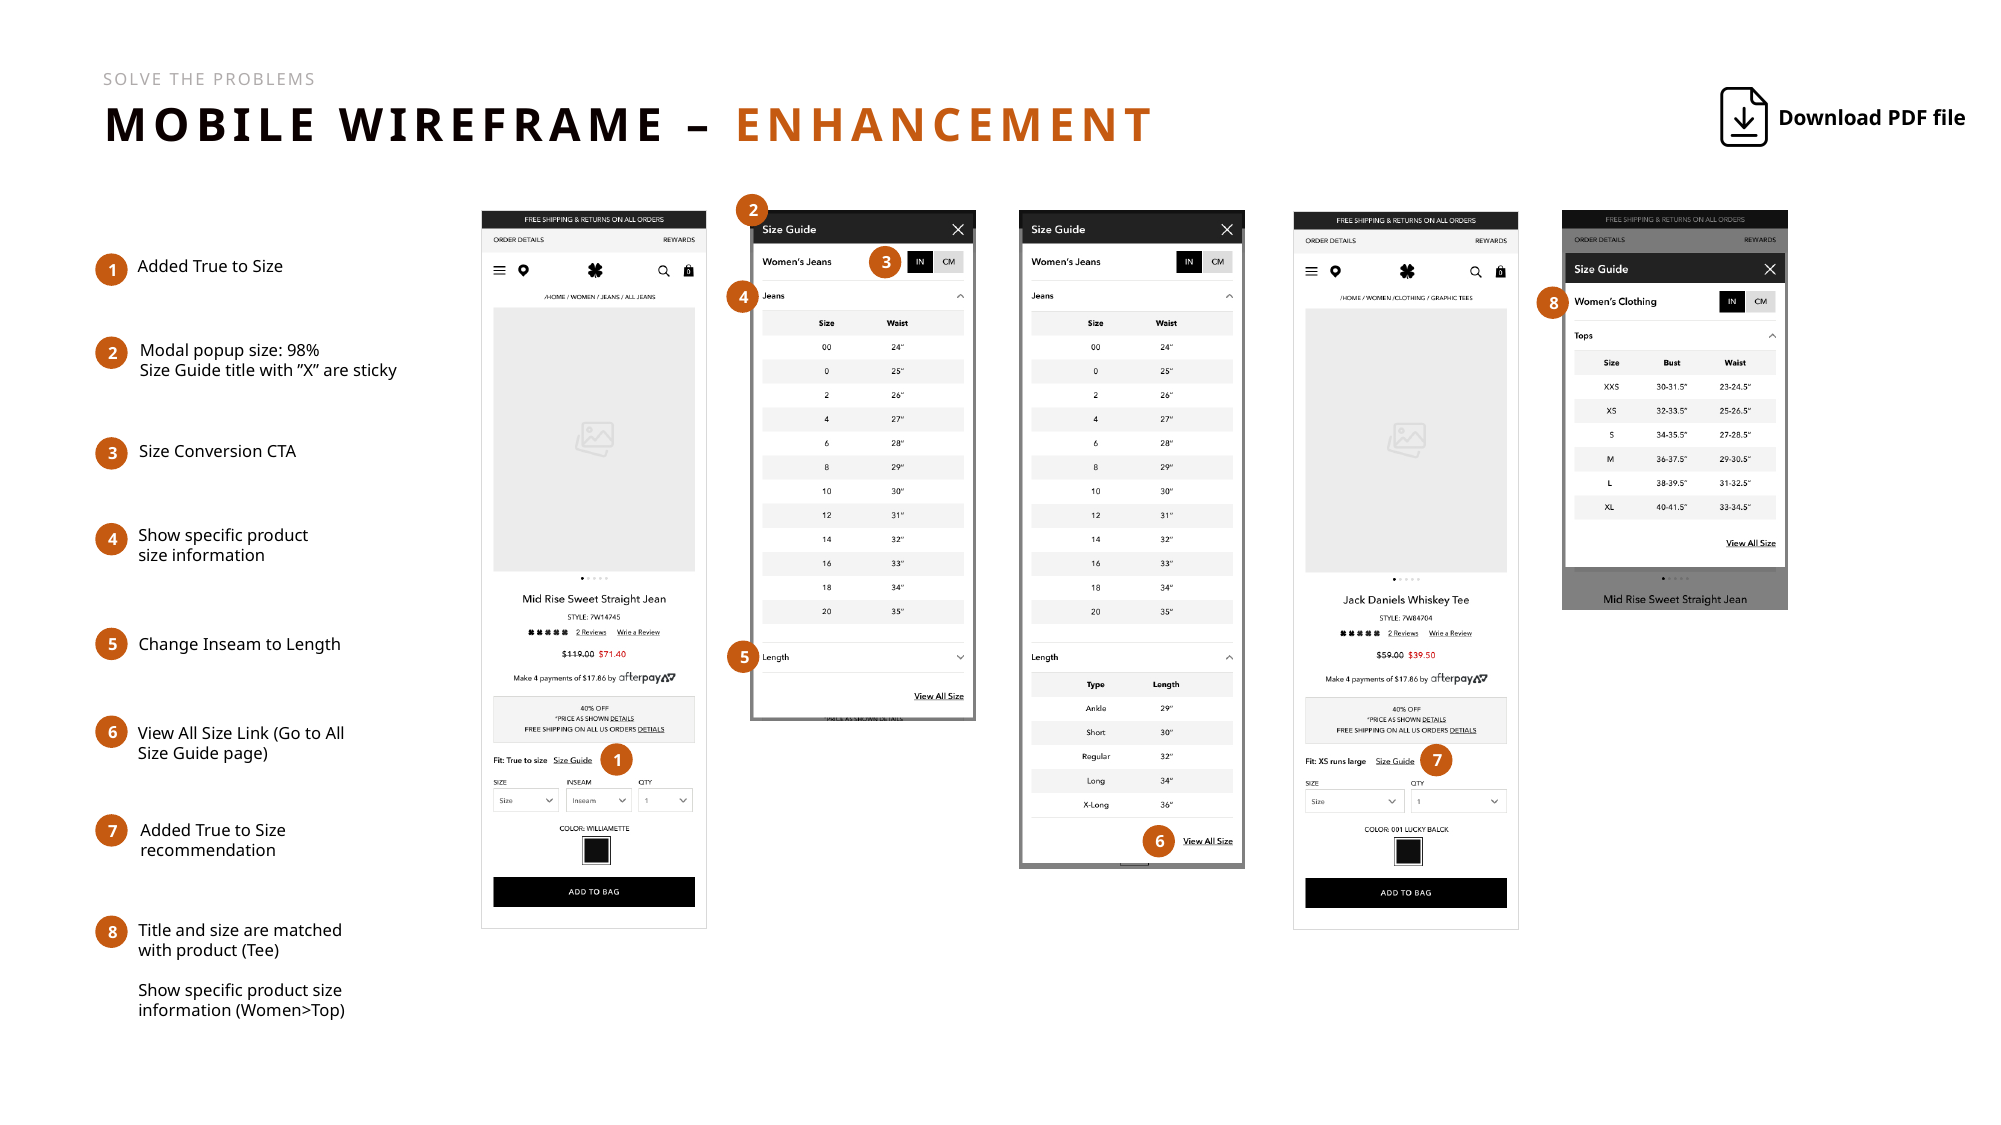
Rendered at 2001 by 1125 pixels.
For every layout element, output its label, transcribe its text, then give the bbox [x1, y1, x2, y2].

text_box 5 [94, 626, 129, 662]
text_box Added True to Size [137, 255, 358, 276]
text_box 4 [94, 521, 129, 557]
text_box 5 [725, 639, 749, 674]
text_box 3 [94, 436, 129, 471]
picture [1293, 211, 1519, 930]
picture [749, 210, 976, 721]
text_box 2 [734, 192, 770, 227]
picture [481, 210, 707, 929]
picture [1562, 210, 1788, 610]
text_box 4 [725, 279, 749, 314]
text_box 2 [94, 335, 129, 370]
text_box Show specific product size information [138, 524, 340, 565]
text_box 6 [94, 714, 129, 749]
text_box 8 [1535, 285, 1562, 320]
text_box Size Conversion CTA [139, 440, 324, 461]
text_box View All Size Link (Go to All Size Guide page) [137, 722, 350, 763]
text_box Modal popup size: 98% Size Guide title with ”X” are sticky [139, 339, 422, 380]
text_box 7 [94, 813, 129, 848]
text_box Added True to Size recommendation [140, 820, 344, 861]
text_box SOLVE THE PROBLEMS [103, 68, 316, 89]
text_box MOBILE WIREFRAME – ENHANCEMENT [103, 96, 1152, 152]
text_box 1 [94, 252, 129, 287]
text_box 8 [94, 914, 129, 949]
text_box Change Inseam to Length [138, 633, 348, 654]
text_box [1714, 87, 1964, 147]
text_box Title and size are matched with product (Tee) Show specific product size information (Women>Top) [138, 920, 358, 1021]
picture [1019, 210, 1245, 869]
